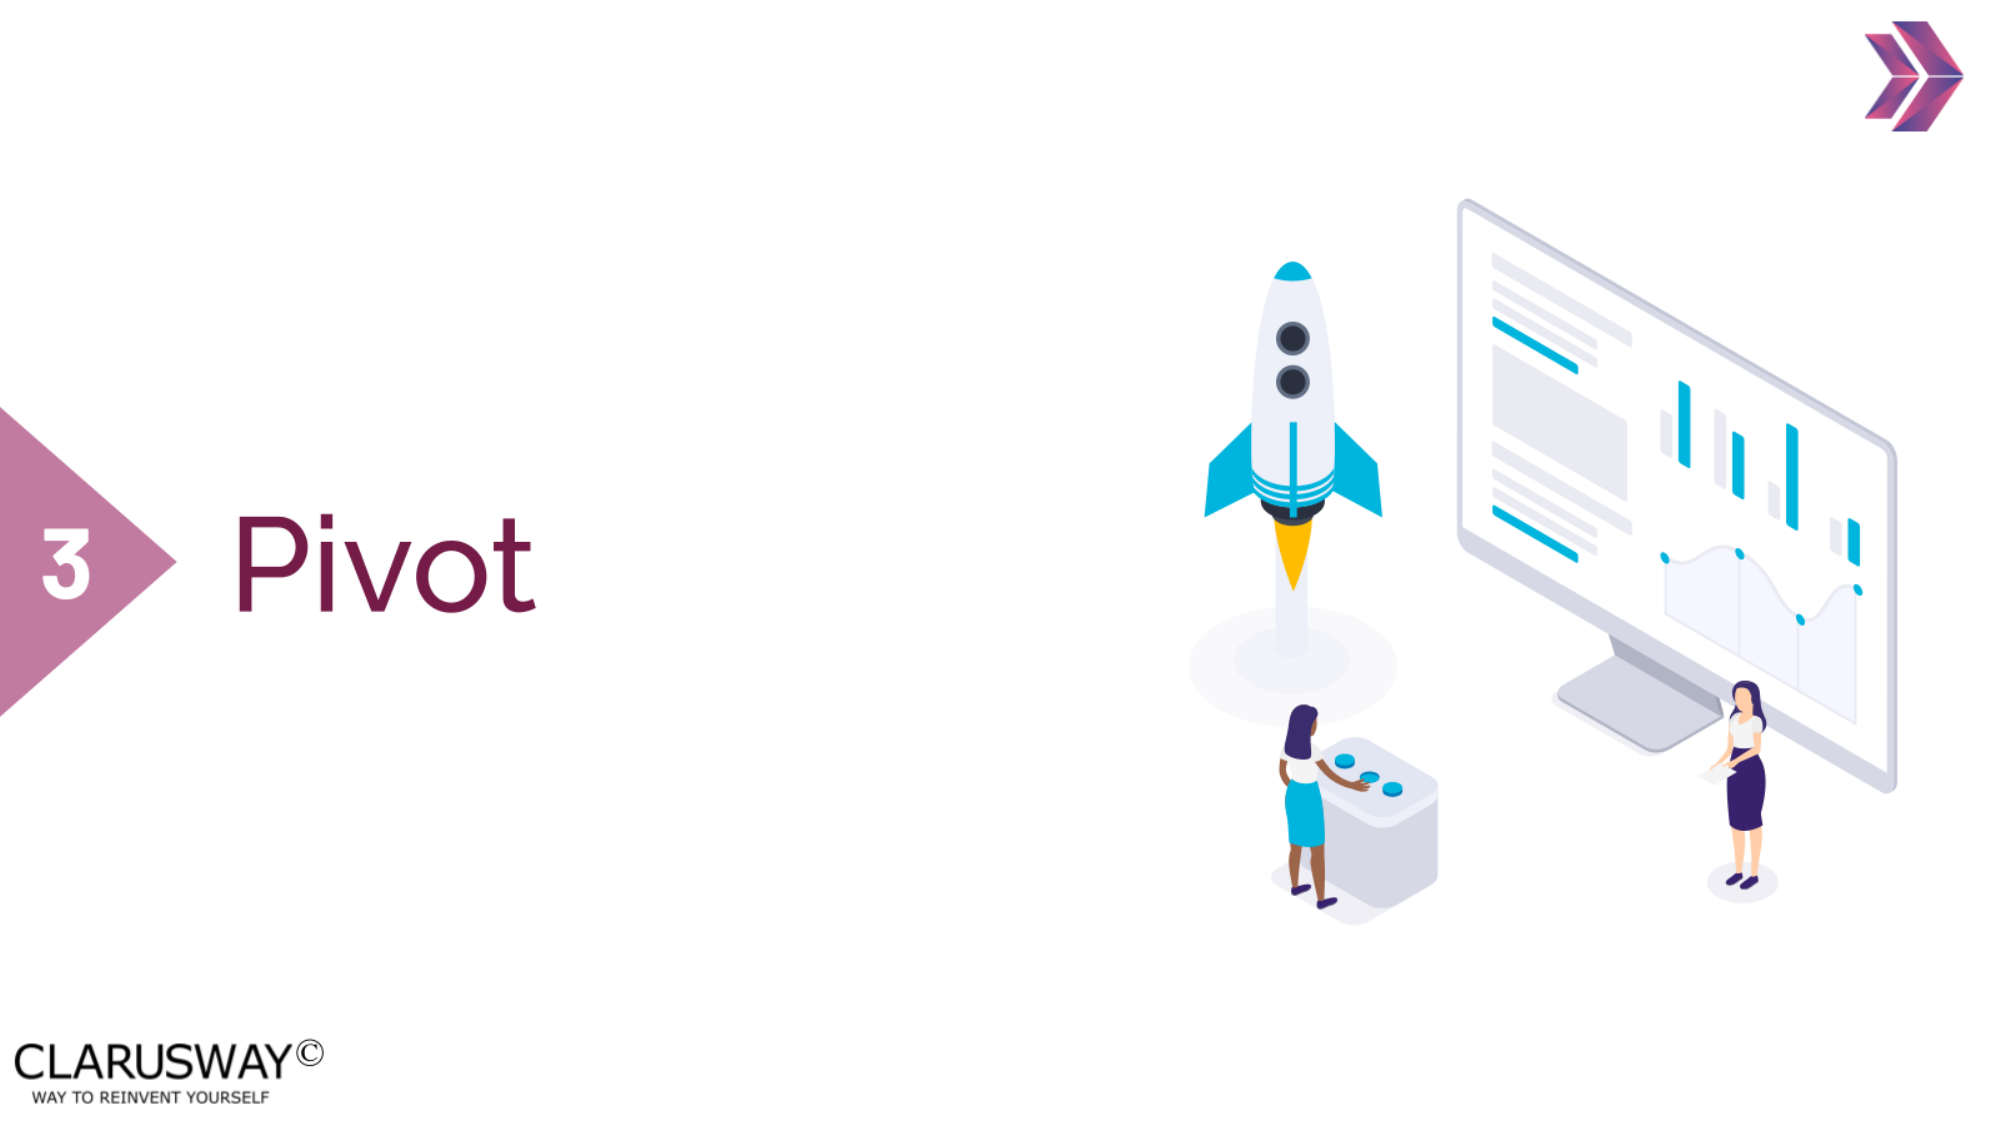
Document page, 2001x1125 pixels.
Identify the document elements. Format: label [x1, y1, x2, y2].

list [0, 0, 2000, 1125]
